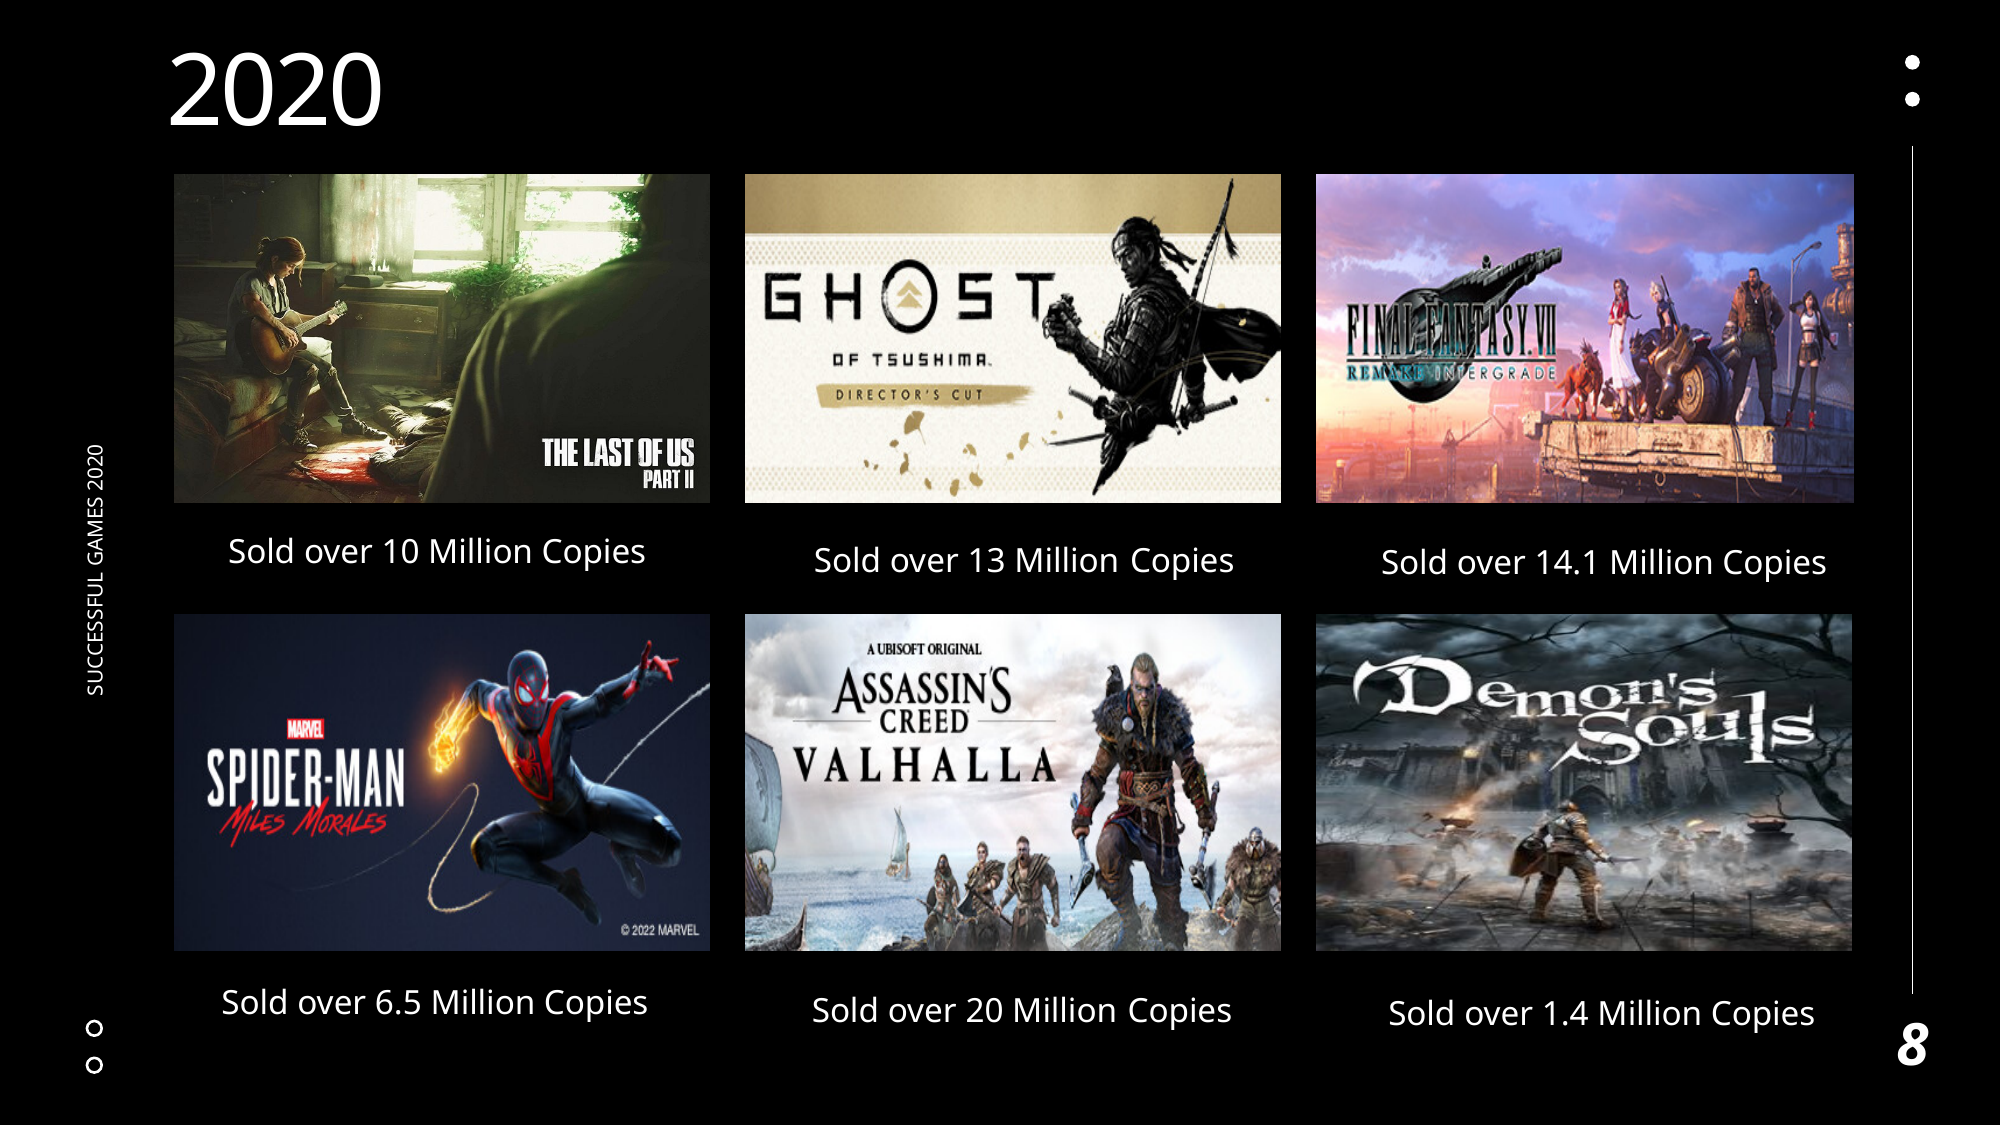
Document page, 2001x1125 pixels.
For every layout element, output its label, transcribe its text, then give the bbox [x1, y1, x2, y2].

picture [745, 174, 1281, 503]
text_box Sold over 1.4 Million Copies [1361, 991, 1852, 1100]
text_box Sold over 6.5 Million Copies [194, 981, 685, 1090]
slide_number 8 [1853, 1024, 1972, 1070]
picture [1316, 614, 1852, 951]
text_box Sold over 20 Million Copies [781, 981, 1272, 1090]
text_box Sold over 10 Million Copies [197, 530, 687, 614]
picture [1316, 174, 1854, 503]
footer Successful games 2020 [67, 146, 122, 995]
title 2020 [166, 50, 1182, 146]
text_box Sold over 13 Million Copies [784, 530, 1274, 614]
picture [745, 614, 1281, 951]
picture [174, 174, 710, 503]
text_box Sold over 14.1 Million Copies [1364, 541, 1854, 650]
picture [174, 614, 710, 951]
